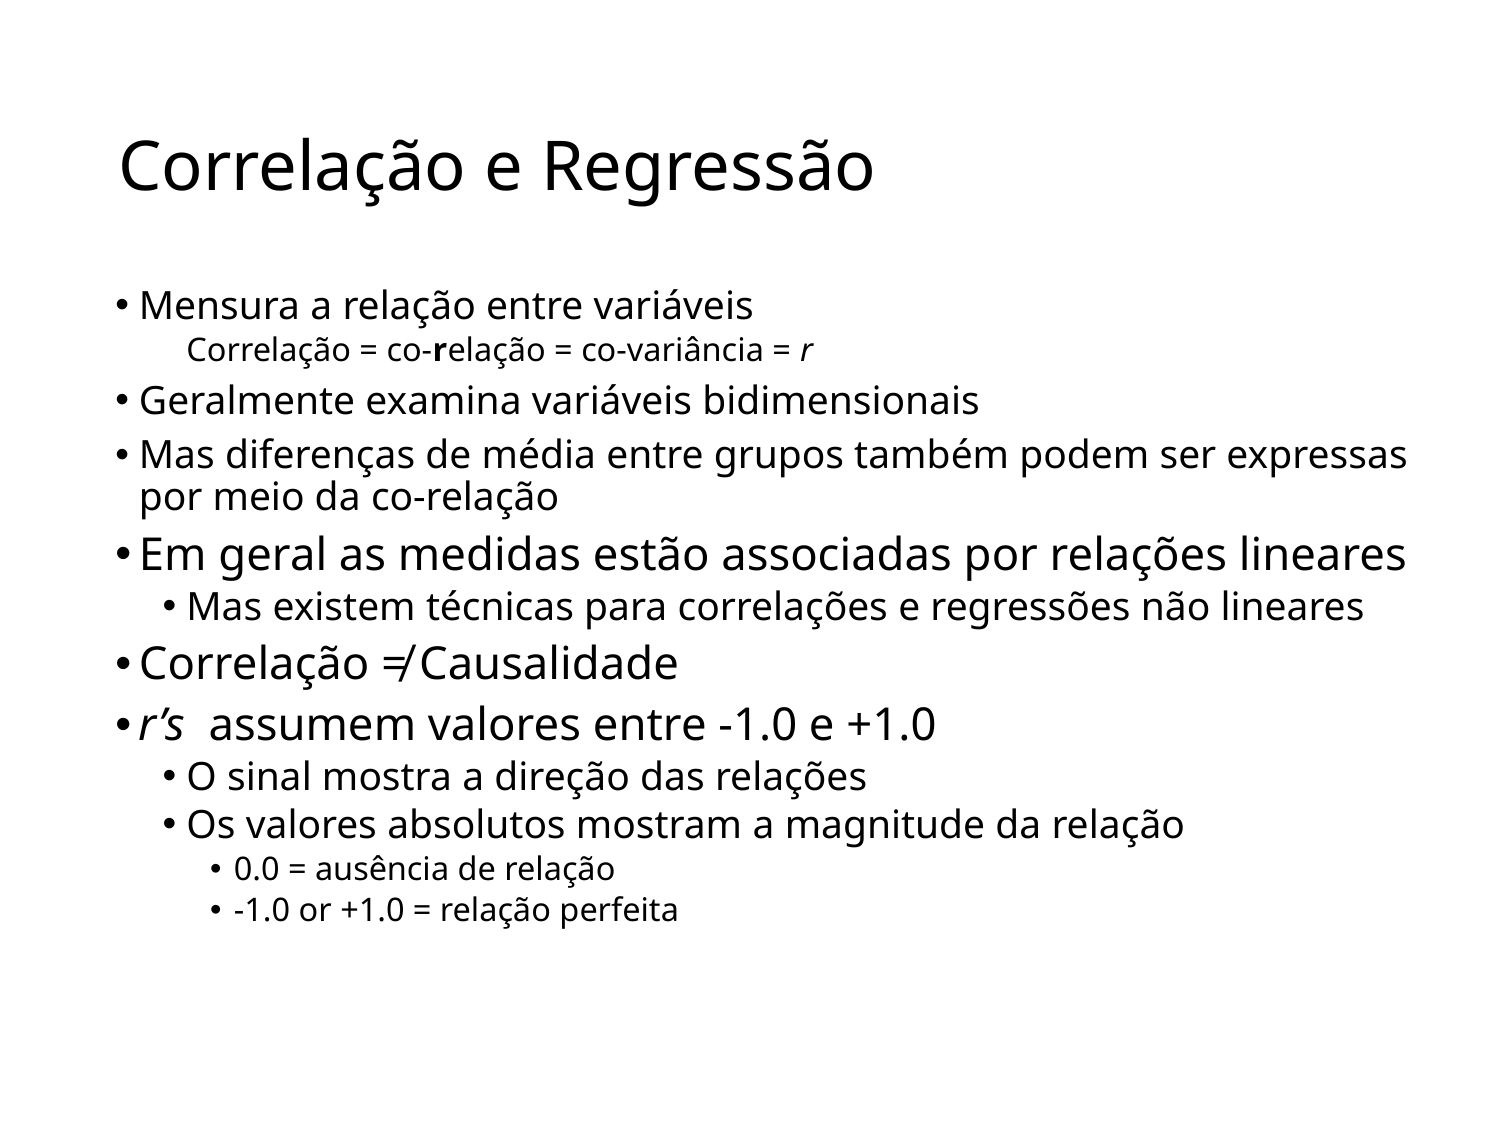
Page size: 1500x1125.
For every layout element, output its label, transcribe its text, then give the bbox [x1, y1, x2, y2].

title Correlação e Regressão [103, 59, 1397, 278]
list Mensura a relação entre variáveis Correlação = co-relação = co-variância = r Geralmente examina variáveis bidimensionais Mas diferenças de média entre grupos também podem ser expressas por meio da co-relação Em geral as medidas estão associadas por relações lineares Mas existem técnicas para correlações e regressões não lineares Correlação ≠ Causalidade r’s assumem valores entre -1.0 e +1.0 O sinal mostra a direção das relações Os valores absolutos mostram a magnitude da relação 0.0 = ausência de relação -1.0 or +1.0 = relação perfeita [100, 278, 1448, 981]
